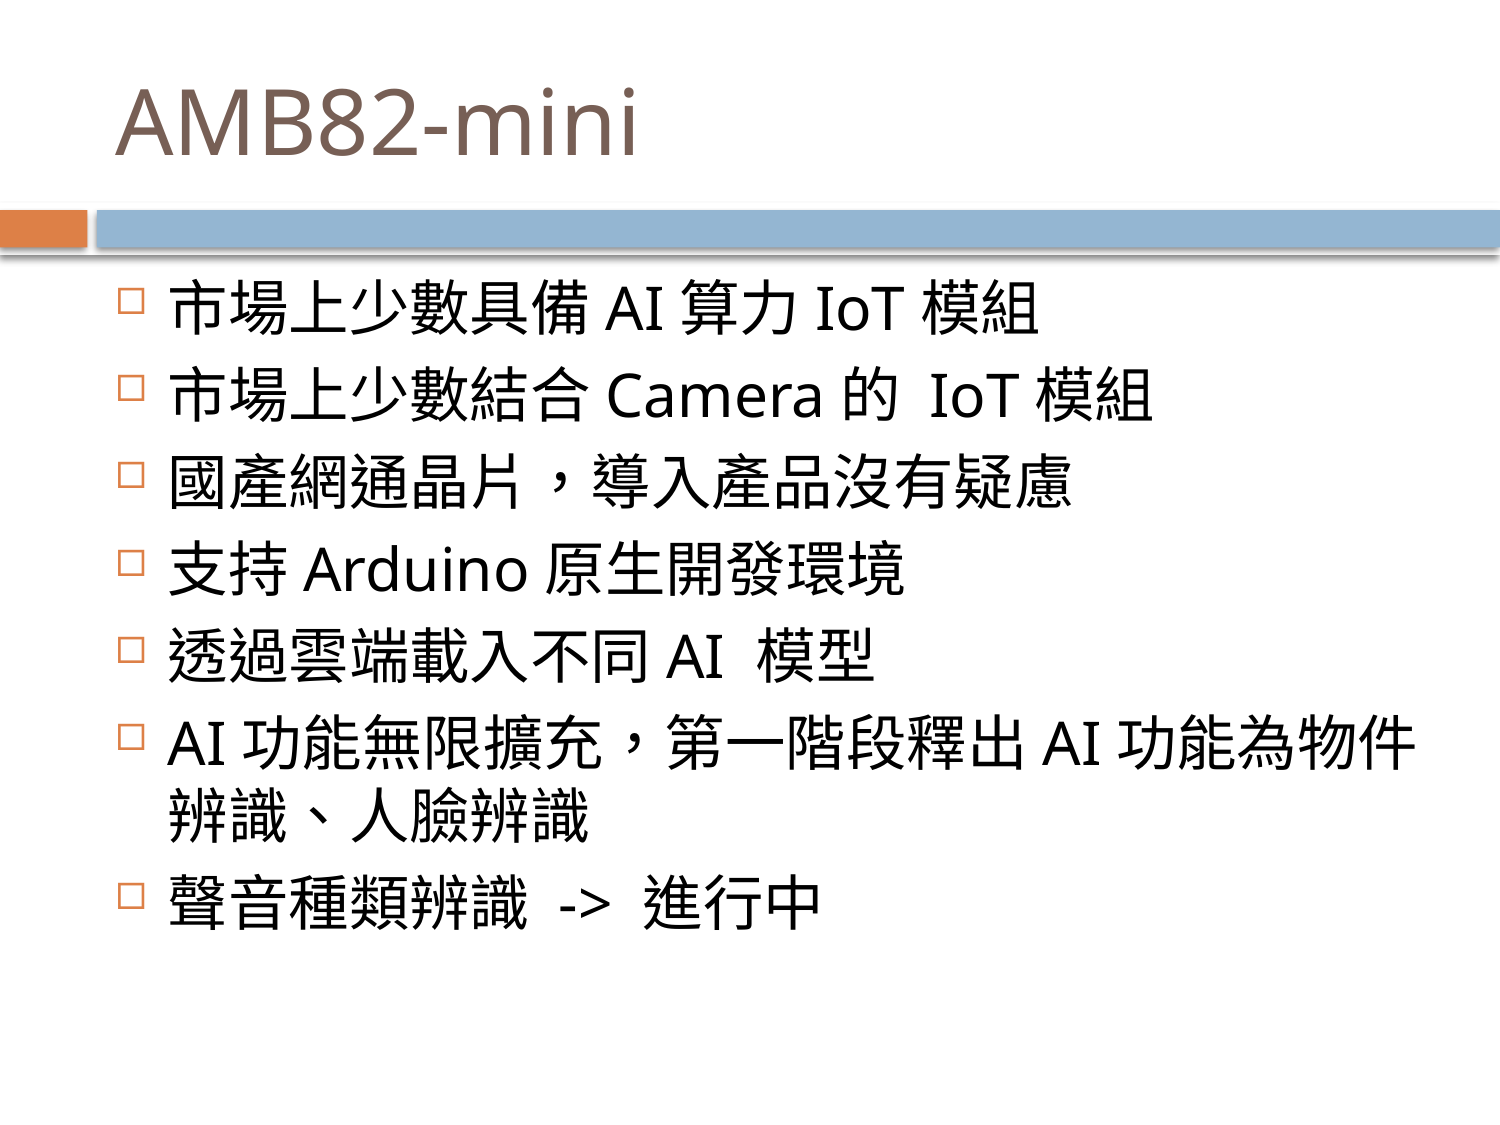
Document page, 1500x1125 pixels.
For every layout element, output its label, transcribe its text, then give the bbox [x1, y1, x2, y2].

list 市場上少數具備AI算力IoT模組 市場上少數結合Camera的 IoT模組 國產網通晶片，導入產品沒有疑慮 支持Arduino原生開發環境 透過雲端載入不同AI 模型 AI功能無限擴充，第一階段釋出AI功能為物件辨識、人臉辨識 聲音種類辨識 -> 進行中 [100, 262, 1438, 1000]
title AMB82-mini [100, 37, 1438, 200]
